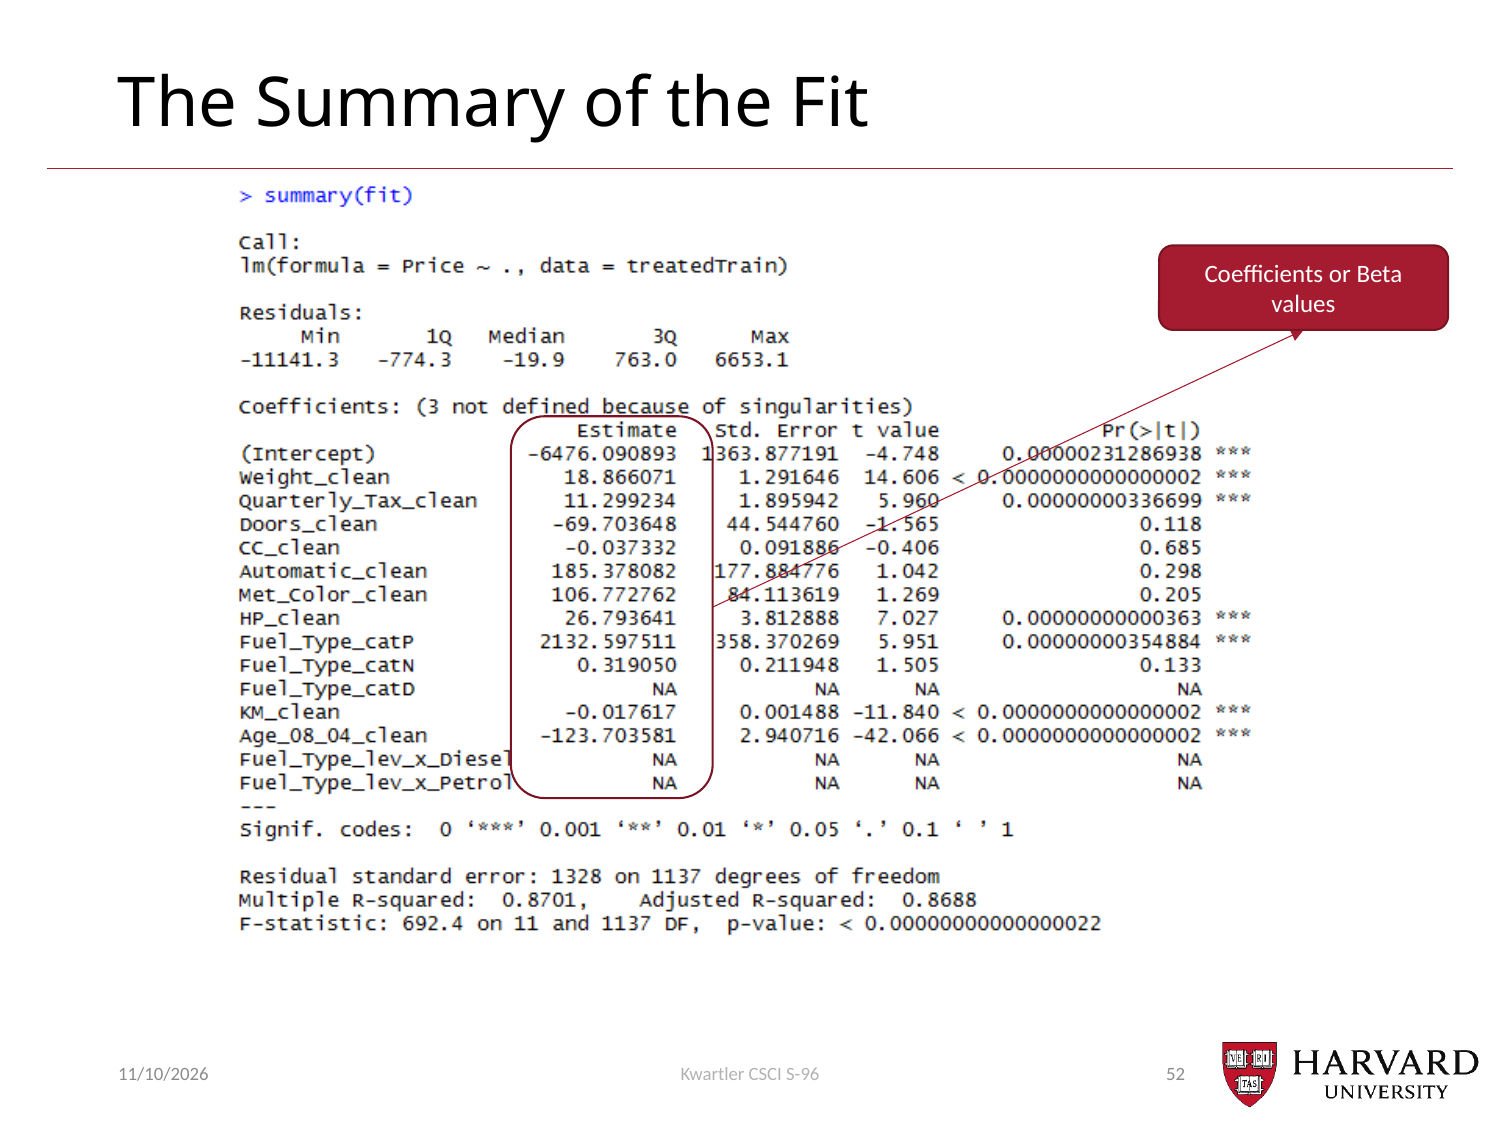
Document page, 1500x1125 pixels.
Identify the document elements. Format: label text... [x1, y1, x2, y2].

footer Kwartler CSCI S-96 [496, 1042, 1004, 1103]
picture [231, 182, 1268, 943]
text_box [712, 329, 1304, 608]
slide_number 52 [1059, 1042, 1200, 1103]
picture [1200, 1024, 1500, 1125]
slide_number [103, 1042, 441, 1103]
text_box Coefficients or Beta values [1268, 244, 1450, 331]
title The Summary of the Fit [103, 59, 1397, 157]
